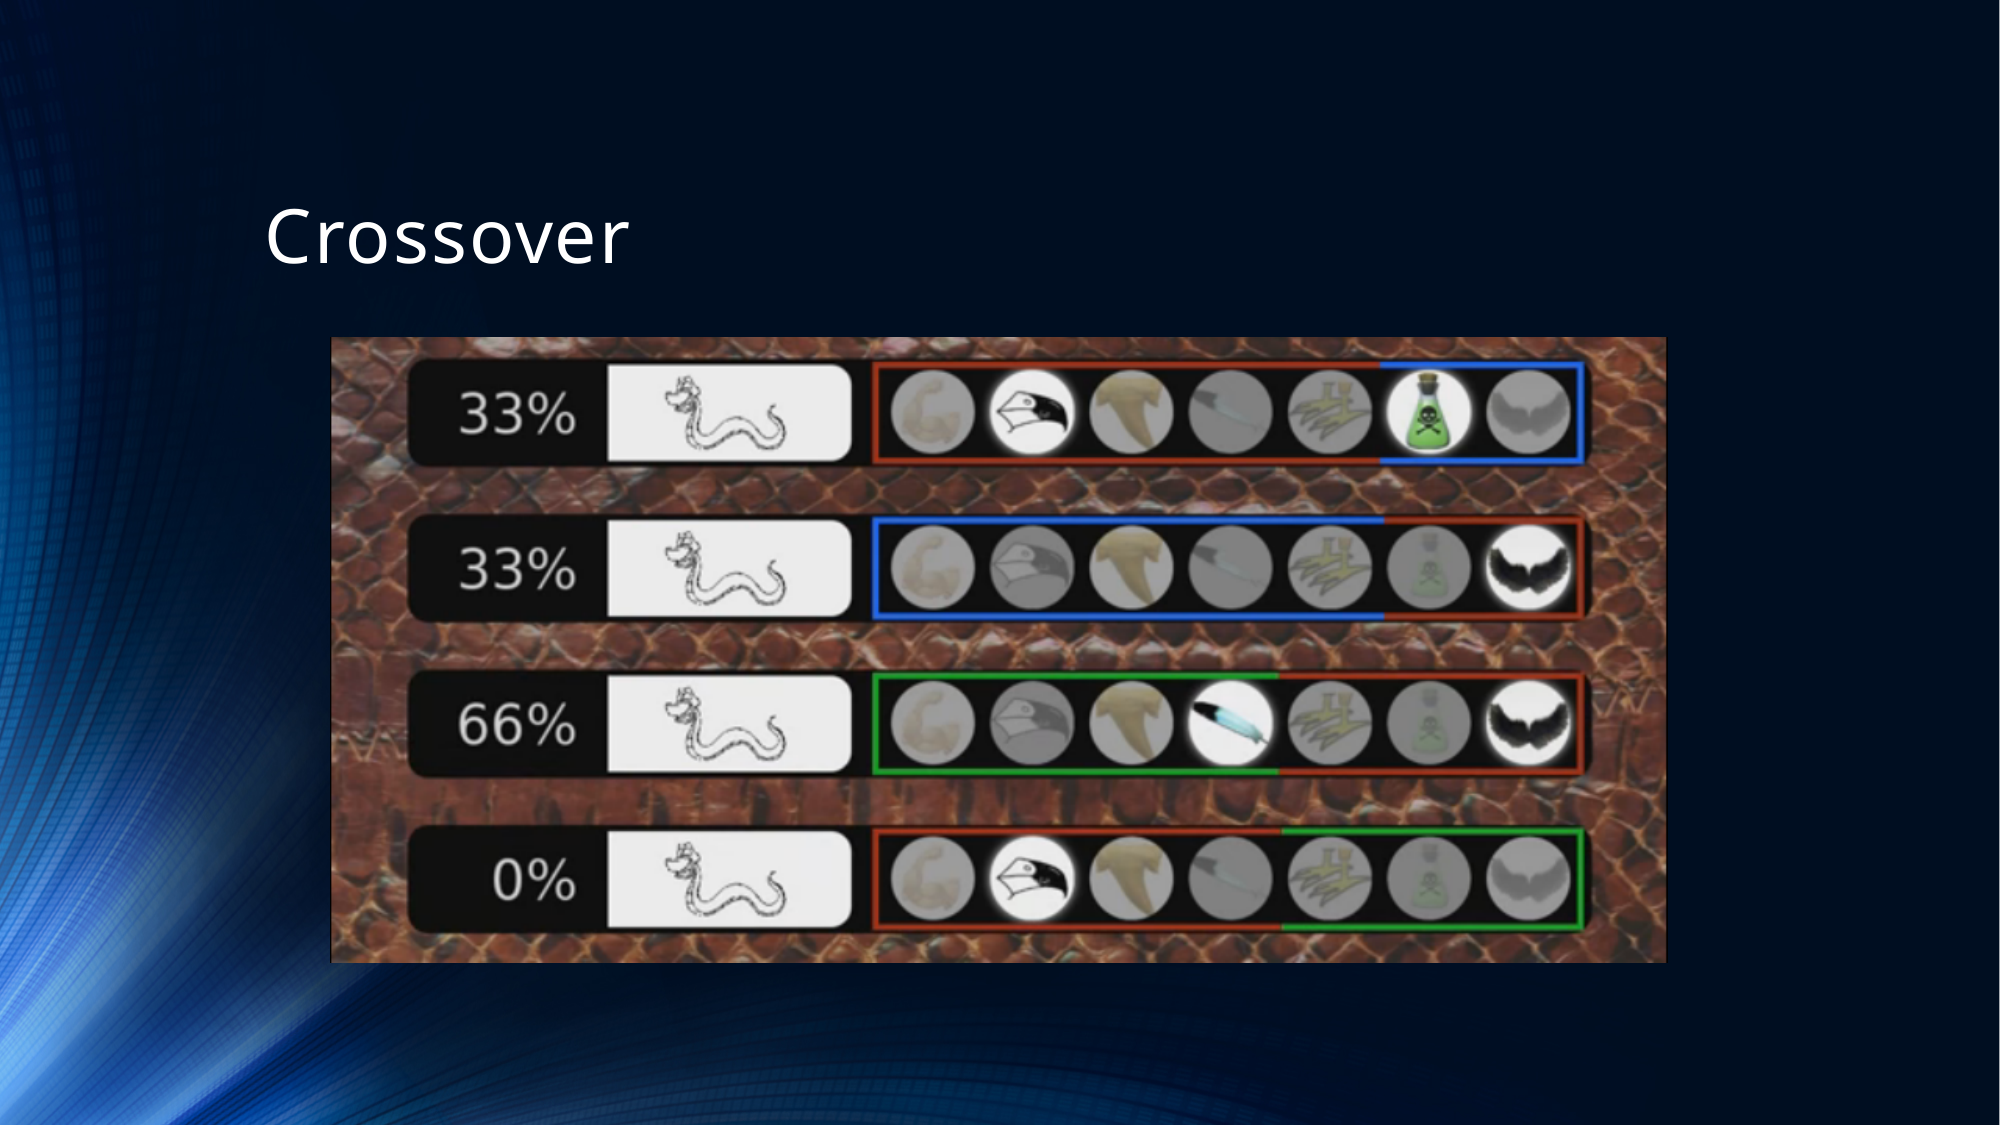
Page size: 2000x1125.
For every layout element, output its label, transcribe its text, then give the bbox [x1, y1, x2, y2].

title Crossover [249, 62, 1750, 288]
picture [0, 0, 2000, 1125]
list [330, 337, 1668, 963]
